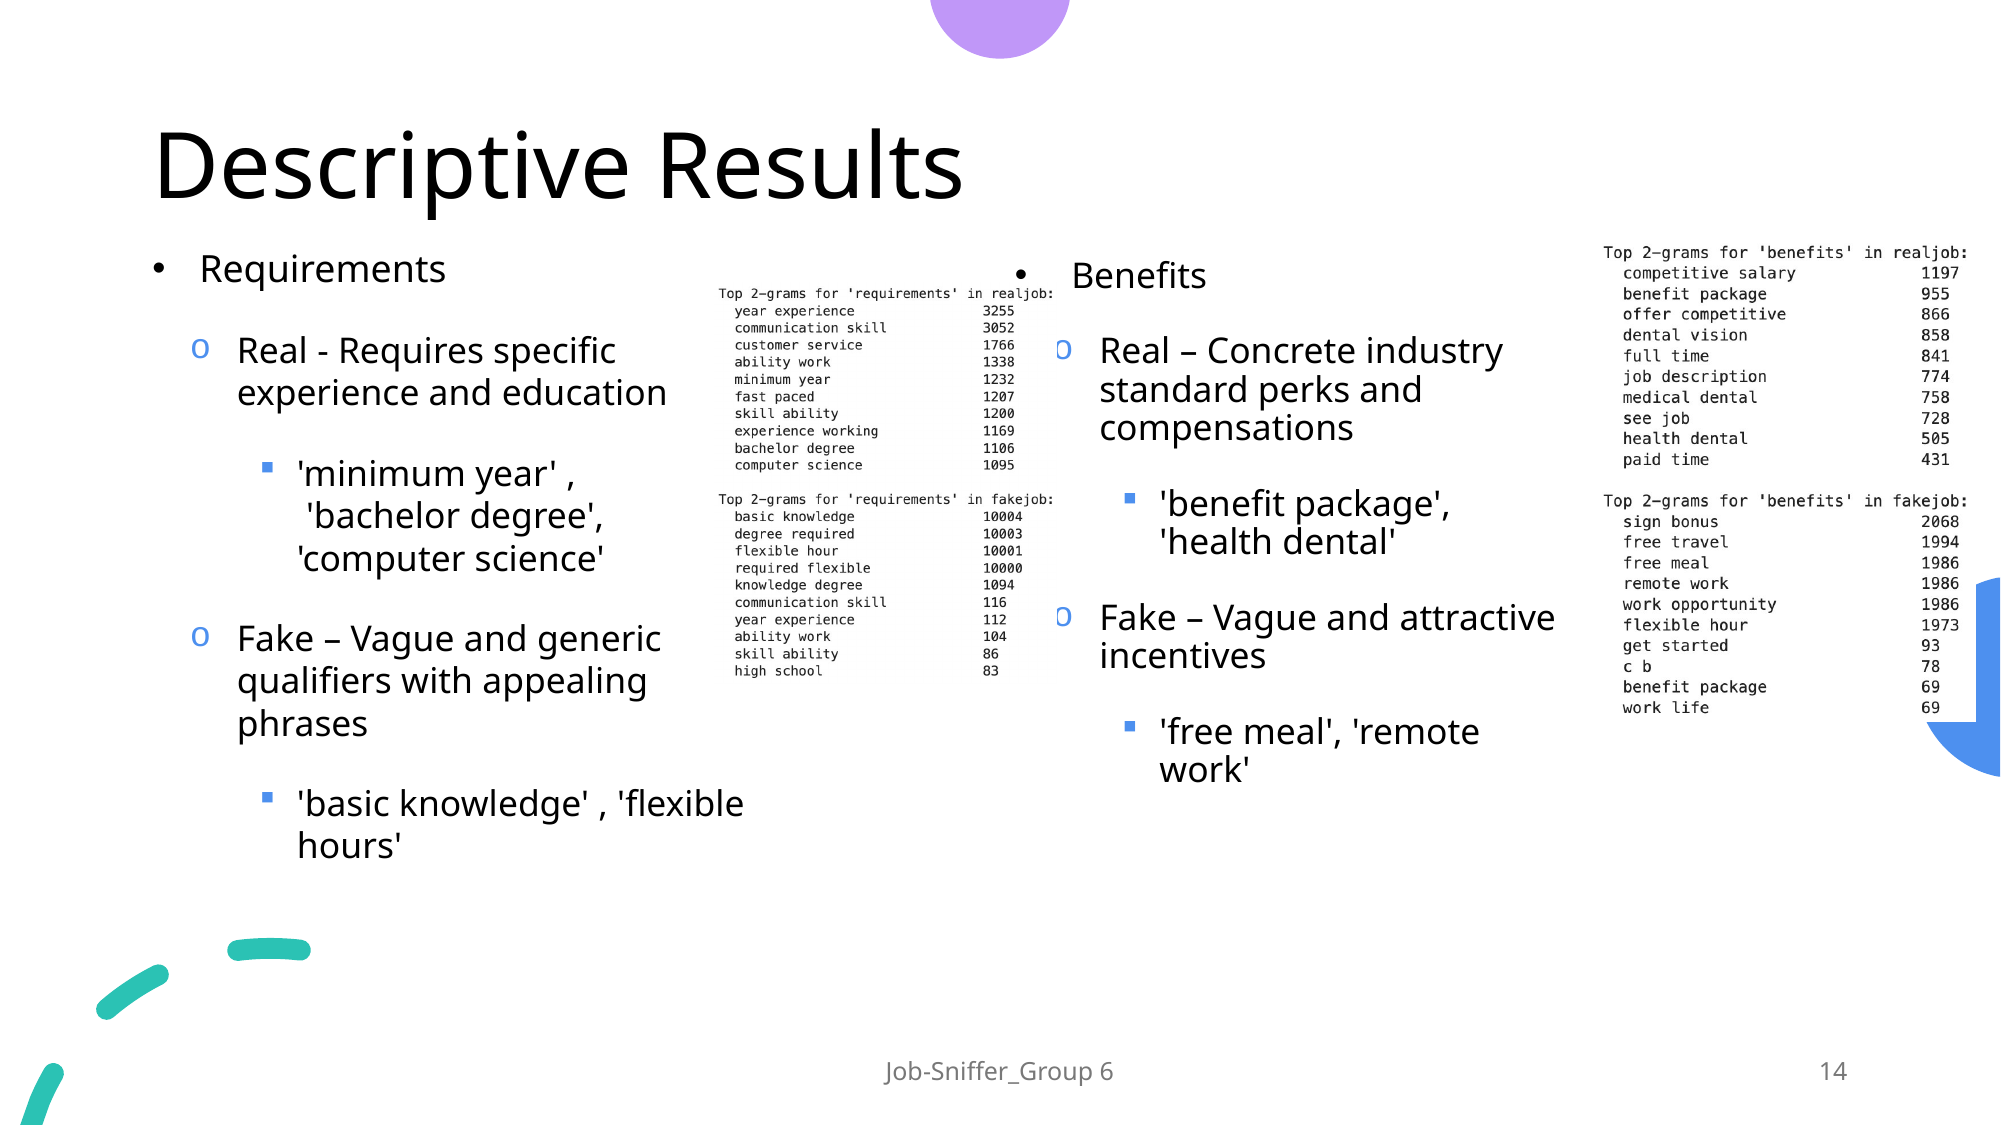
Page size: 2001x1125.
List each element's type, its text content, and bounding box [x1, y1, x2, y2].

list Requirements Real - Requires specific experience and education 'minimum year' , 'bachelor degree', 'computer science' Fake – Vague and generic qualifiers with appealing phrases 'basic knowledge' , 'flexible hours' [137, 237, 764, 1001]
picture [713, 281, 1057, 685]
title Descriptive Results [137, 59, 1863, 278]
list Benefits Real – Concrete industry standard perks and compensations 'benefit package', 'health dental' Fake – Vague and attractive incentives 'free meal', 'remote work' [999, 250, 1580, 974]
picture [1597, 237, 1977, 723]
slide_number 14 [1412, 1042, 1863, 1103]
footer Job-Sniffer_Group 6 [662, 1042, 1338, 1103]
